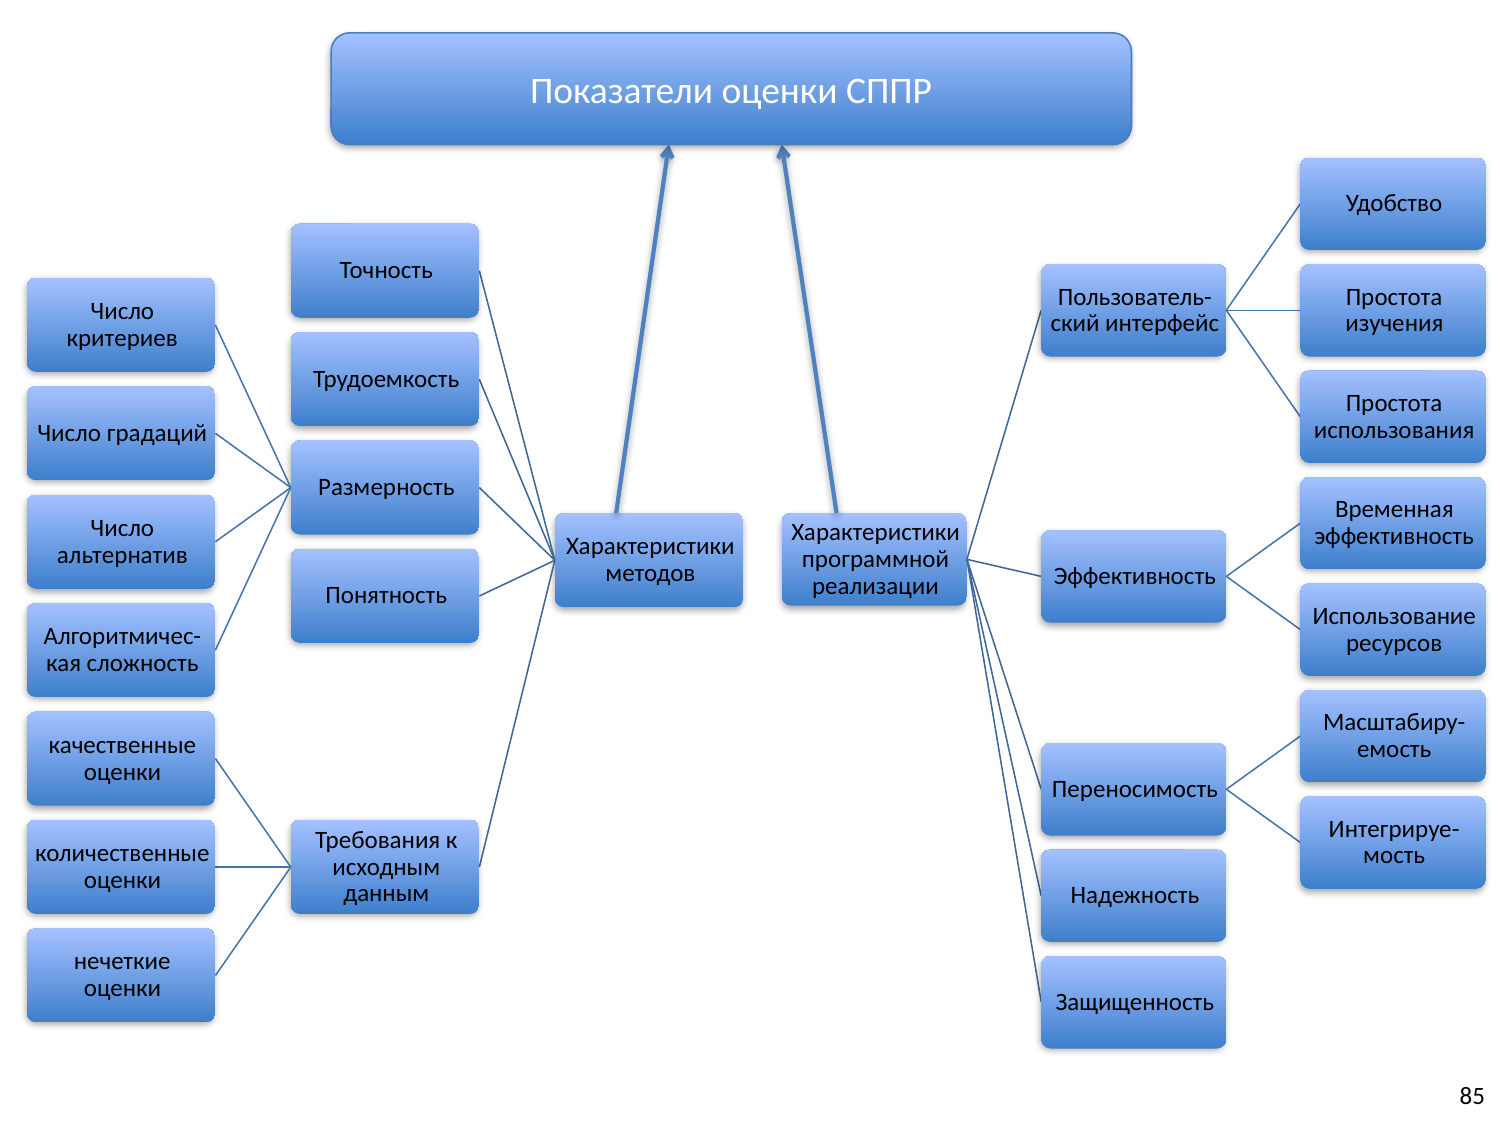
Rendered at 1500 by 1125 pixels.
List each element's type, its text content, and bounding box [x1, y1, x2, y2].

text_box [615, 144, 670, 514]
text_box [781, 144, 837, 514]
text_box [781, 114, 1486, 1092]
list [26, 210, 744, 1036]
text_box Показатели оценки СППР [330, 32, 1133, 146]
slide_number 85 [1149, 1065, 1500, 1125]
